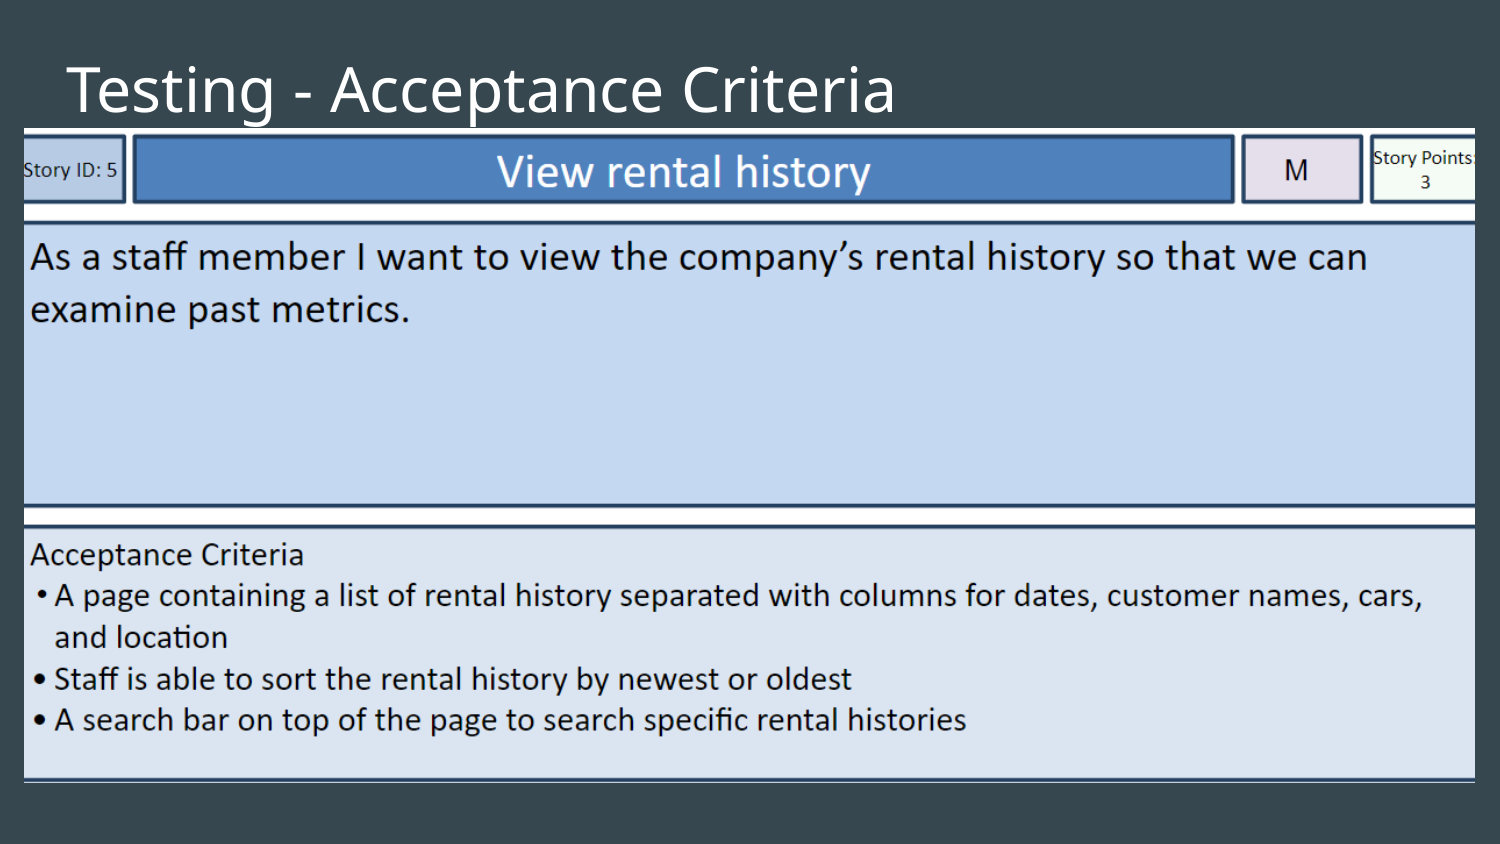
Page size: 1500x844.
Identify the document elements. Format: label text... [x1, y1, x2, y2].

picture [24, 128, 1476, 783]
title Testing - Acceptance Criteria [51, 34, 1449, 126]
